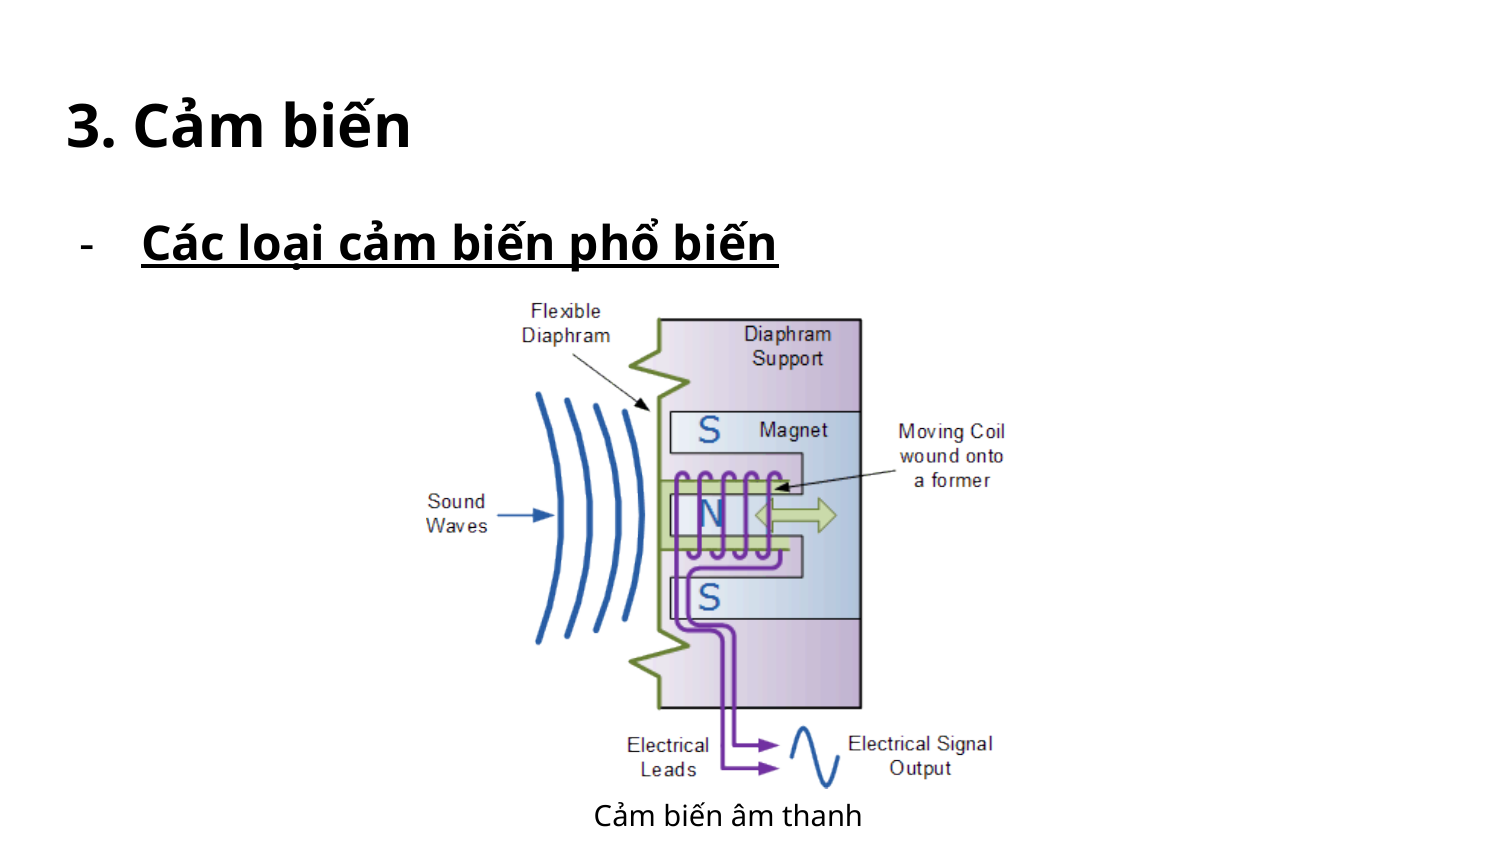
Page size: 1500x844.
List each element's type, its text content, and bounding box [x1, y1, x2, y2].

text_box Cảm biến âm thanh [471, 797, 986, 840]
title 3. Cảm biến [51, 72, 1449, 176]
list Các loại cảm biến phổ biến [51, 189, 1449, 750]
picture [426, 297, 1007, 789]
